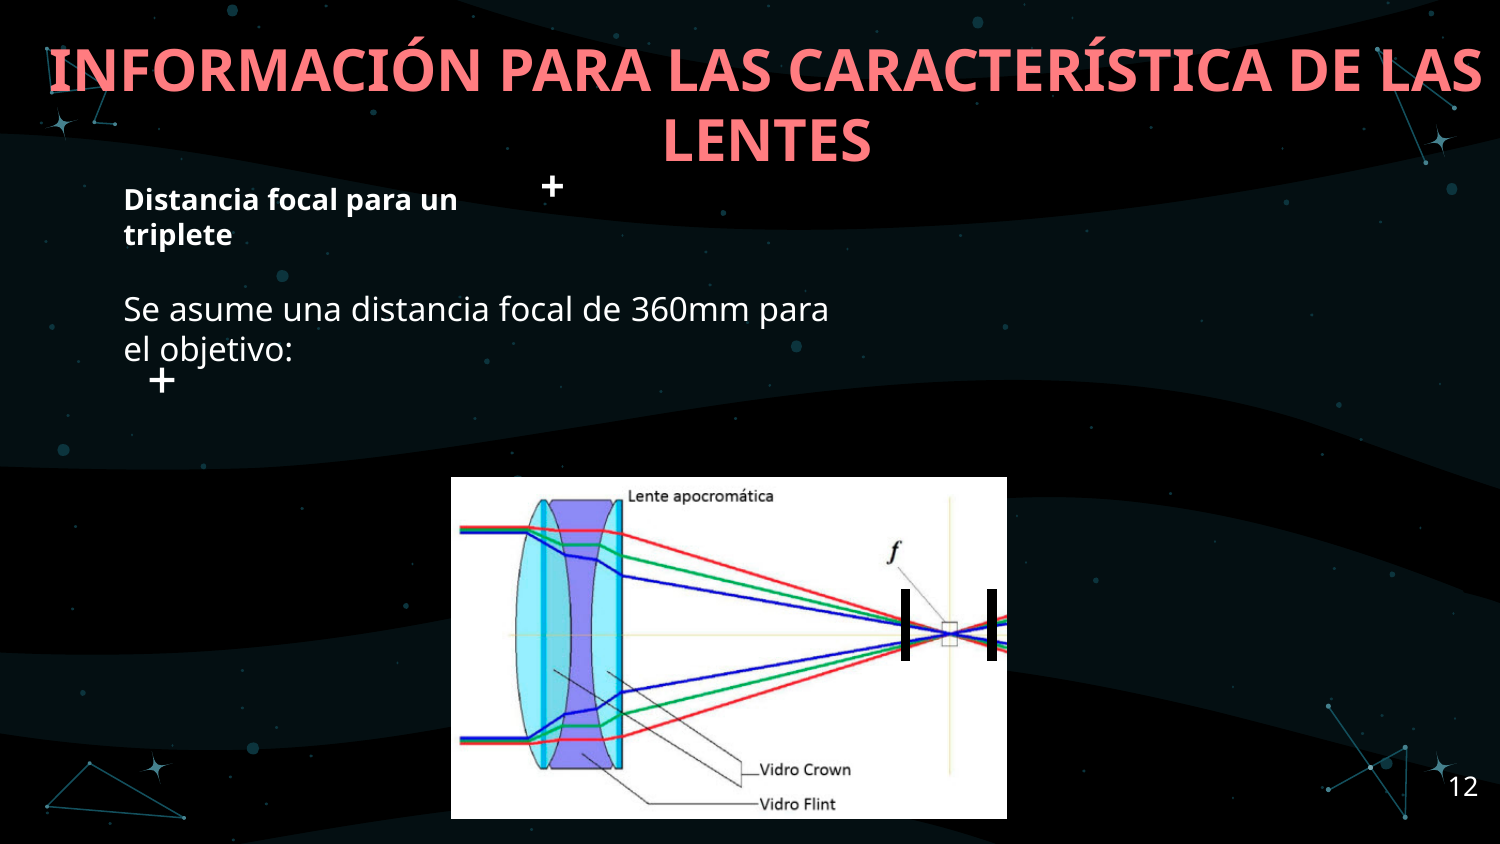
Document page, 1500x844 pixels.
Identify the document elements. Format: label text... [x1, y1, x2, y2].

picture [450, 477, 1007, 819]
slide_number 12 [1403, 753, 1494, 819]
title INFORMACIÓN PARA LAS CARACTERÍSTICA DE LAS LENTES [18, 46, 1500, 160]
text_box Se asume una distancia focal de 360mm para el objetivo: [108, 280, 870, 376]
text_box Distancia focal para un triplete [108, 173, 524, 259]
